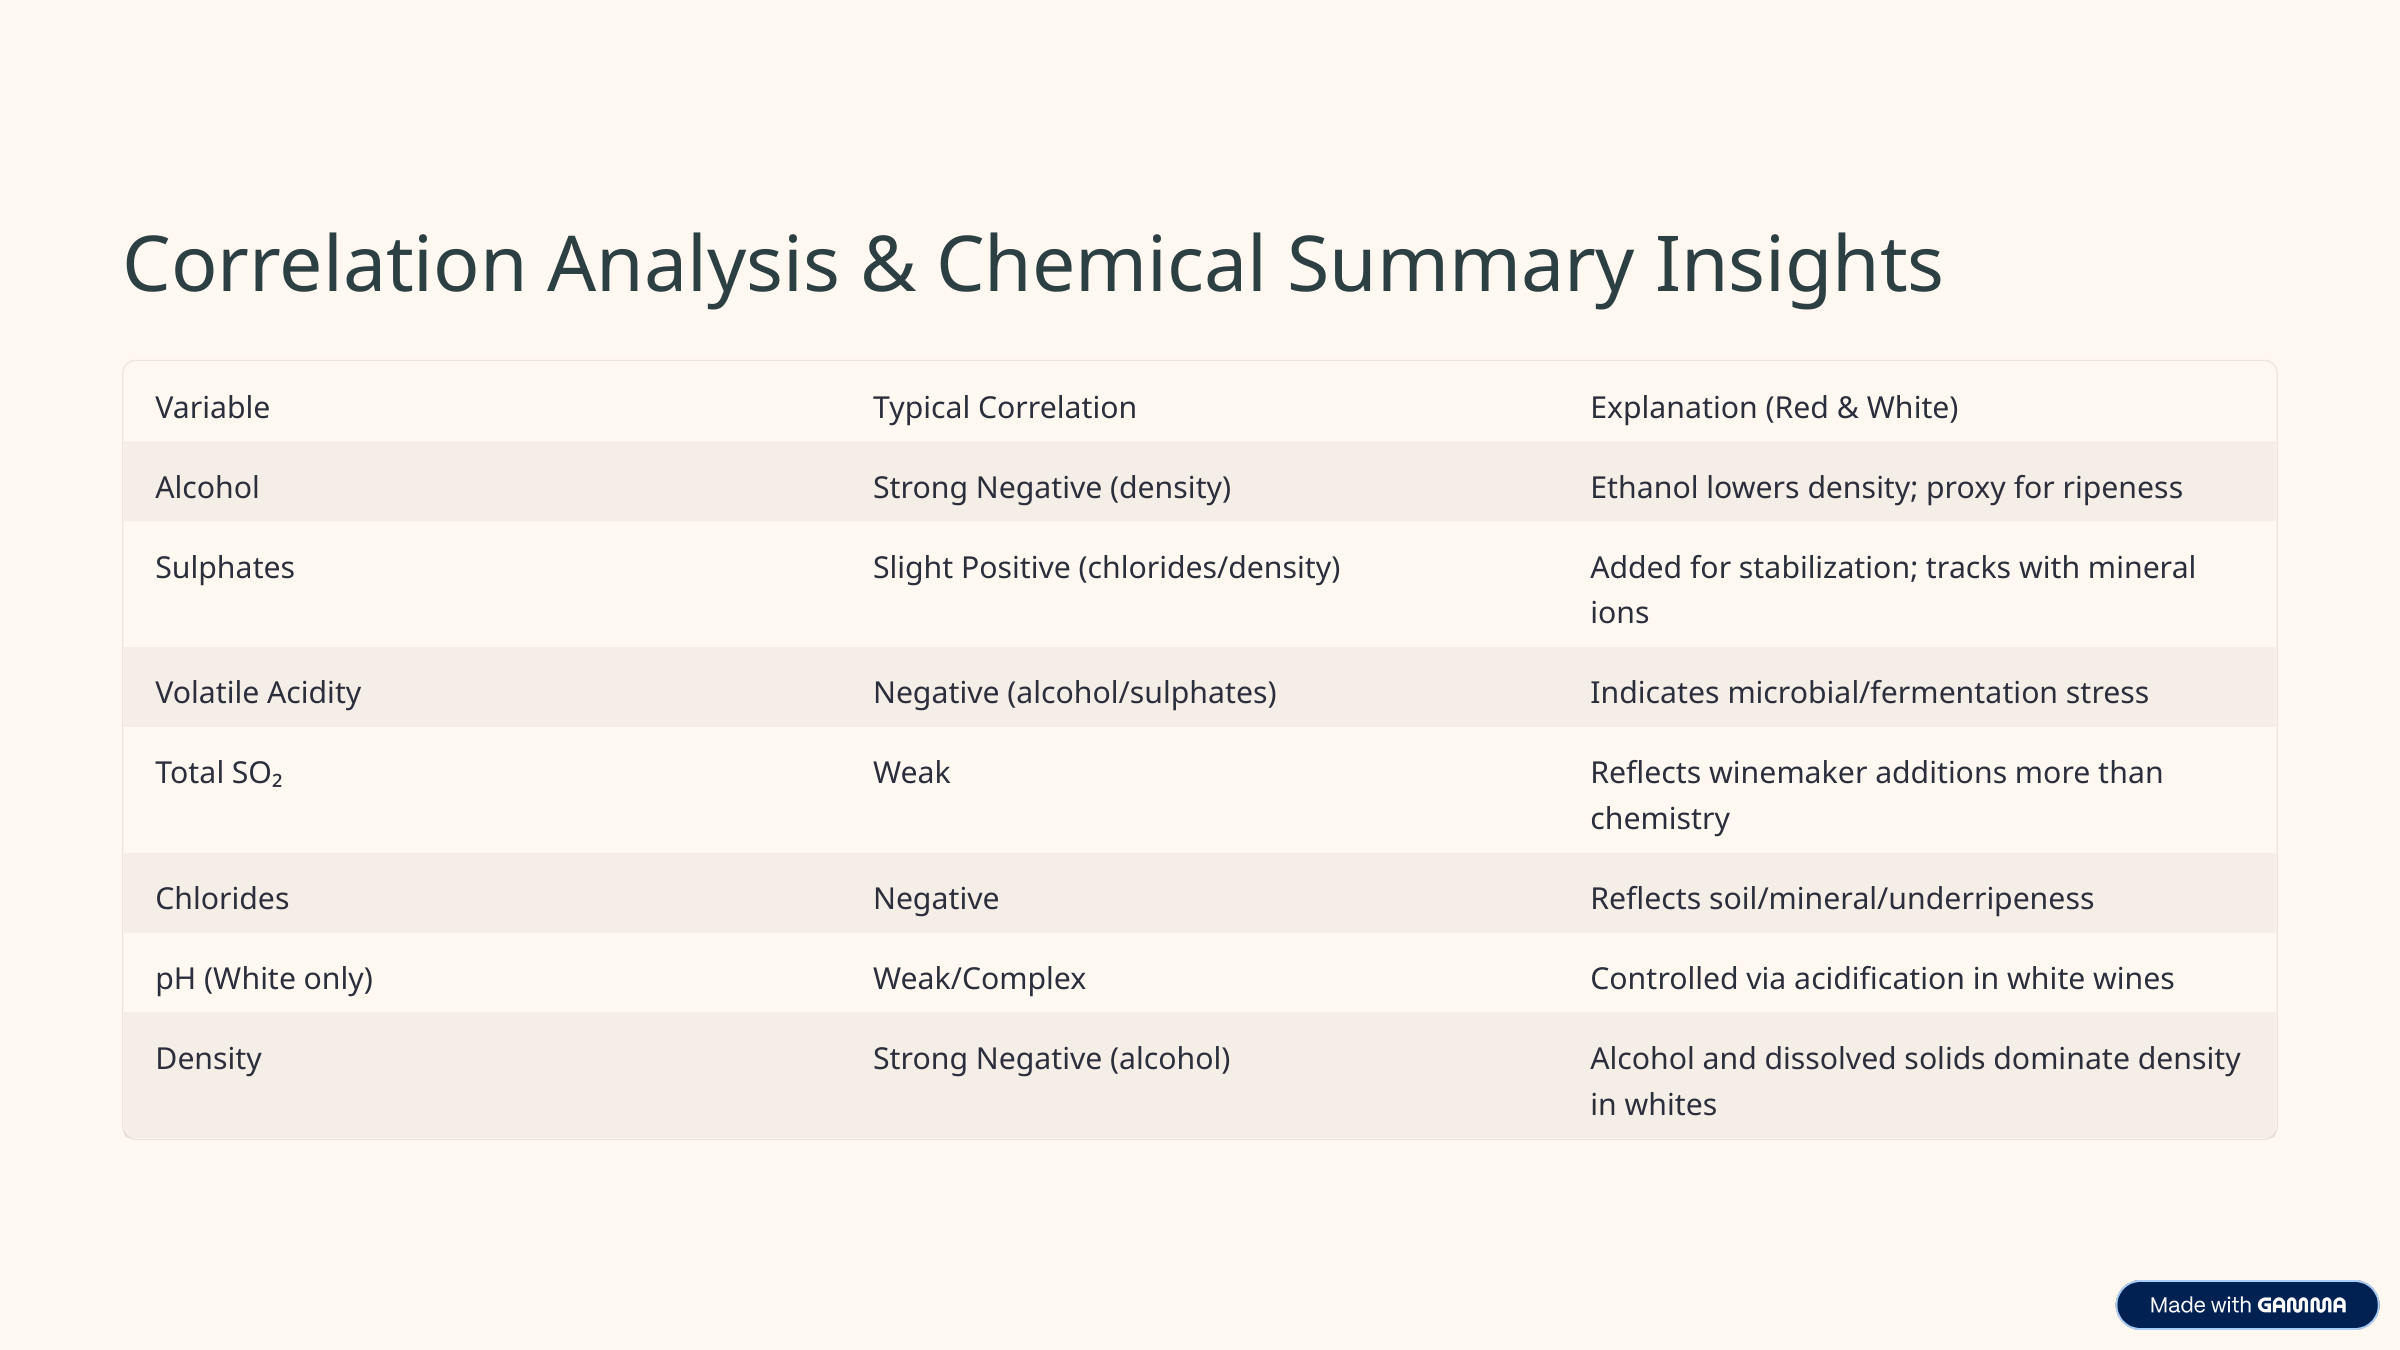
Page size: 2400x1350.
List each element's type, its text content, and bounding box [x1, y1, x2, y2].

text_box Alcohol [155, 458, 810, 505]
text_box Strong Negative (alcohol) [873, 1029, 1527, 1076]
text_box Weak [873, 743, 1527, 790]
text_box Density [155, 1029, 810, 1076]
text_box Reflects winemaker additions more than chemistry [1590, 743, 2245, 836]
text_box Reflects soil/mineral/underripeness [1590, 869, 2245, 916]
text_box Added for stabilization; tracks with mineral ions [1590, 538, 2245, 631]
text_box Correlation Analysis & Chemical Summary Insights [122, 210, 2278, 308]
text_box [123, 441, 2276, 521]
text_box [123, 726, 2276, 852]
text_box Strong Negative (density) [873, 458, 1527, 505]
text_box Negative [873, 869, 1527, 916]
text_box pH (White only) [155, 949, 810, 996]
picture [2106, 1271, 2389, 1339]
text_box [123, 1012, 2276, 1139]
text_box Ethanol lowers density; proxy for ripeness [1590, 458, 2245, 505]
text_box Weak/Complex [873, 949, 1527, 996]
text_box Alcohol and dissolved solids dominate density in whites [1590, 1029, 2245, 1122]
text_box [123, 361, 2276, 441]
text_box Total SO₂ [155, 743, 810, 790]
text_box Typical Correlation [873, 378, 1527, 425]
text_box Volatile Acidity [155, 664, 810, 710]
text_box [123, 852, 2276, 932]
text_box [123, 647, 2276, 726]
text_box [123, 521, 2276, 647]
text_box Negative (alcohol/sulphates) [873, 664, 1527, 710]
text_box Chlorides [155, 869, 810, 916]
text_box Slight Positive (chlorides/density) [873, 538, 1527, 585]
text_box Explanation (Red & White) [1590, 378, 2245, 425]
text_box [123, 932, 2276, 1012]
text_box Sulphates [155, 538, 810, 585]
text_box Variable [155, 378, 810, 425]
text_box Controlled via acidification in white wines [1590, 949, 2245, 996]
text_box Indicates microbial/fermentation stress [1590, 664, 2245, 710]
